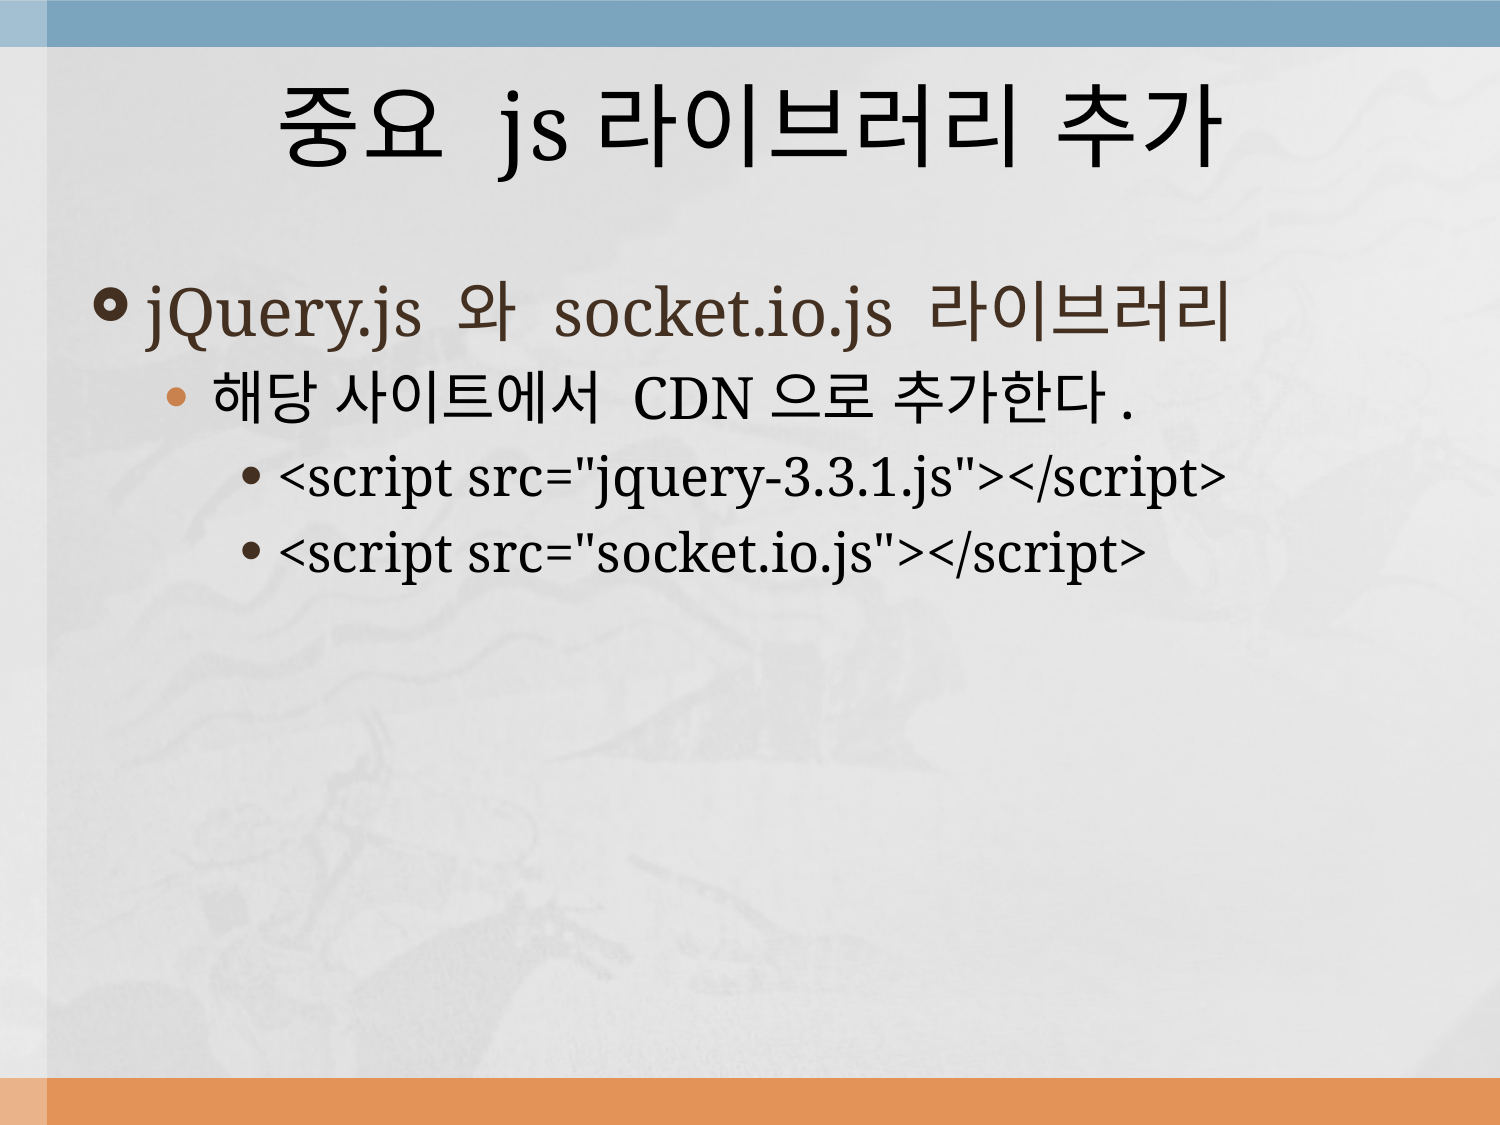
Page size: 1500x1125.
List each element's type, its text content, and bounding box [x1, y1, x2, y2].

list jQuery.js 와 socket.io.js 라이브러리 해당 사이트에서 CDN으로 추가한다. <script src="jquery-3.3.1.js"></script> <script src="socket.io.js"></script> [75, 262, 1425, 1005]
title 중요 js라이브러리 추가 [49, 46, 1454, 202]
